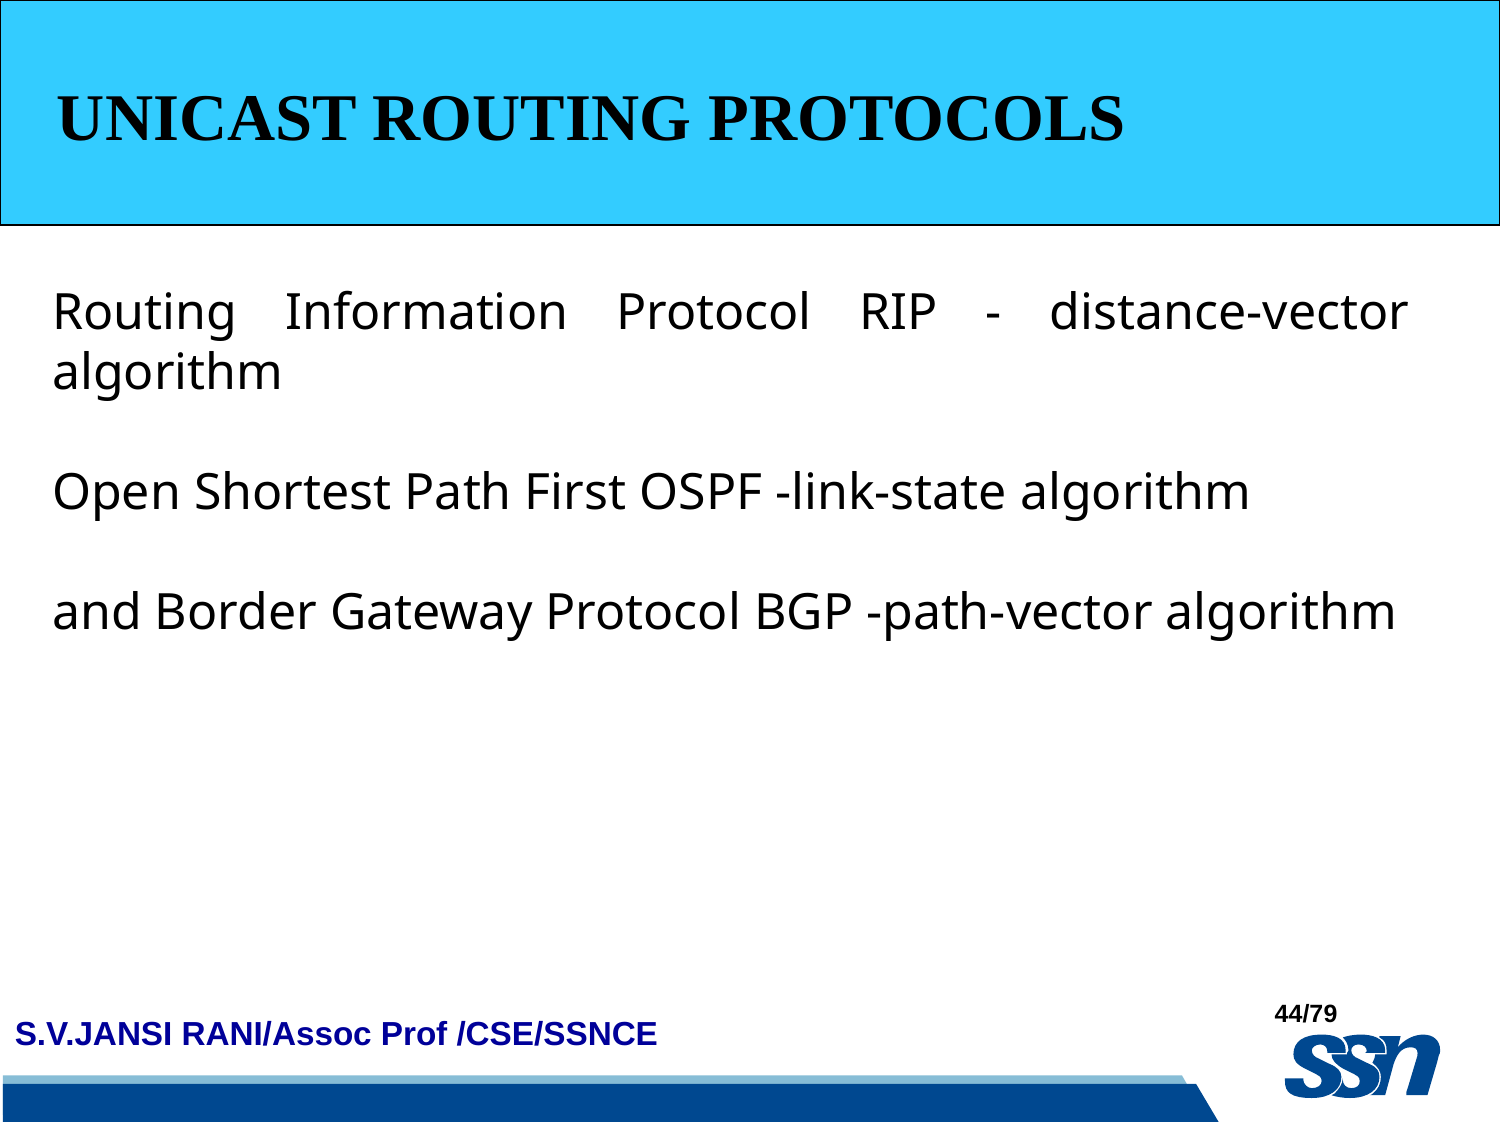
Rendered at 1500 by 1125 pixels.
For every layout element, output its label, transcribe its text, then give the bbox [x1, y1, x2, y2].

text_box Routing Information Protocol RIP - distance-vector algorithm Open Shortest Path First OSPF -link-state algorithm and Border Gateway Protocol BGP -path-vector algorithm [37, 272, 1425, 647]
text_box [1349, 1050, 1381, 1111]
text_box [0, 0, 1500, 225]
text_box UNICAST ROUTING PROTOCOLS [42, 66, 1142, 162]
